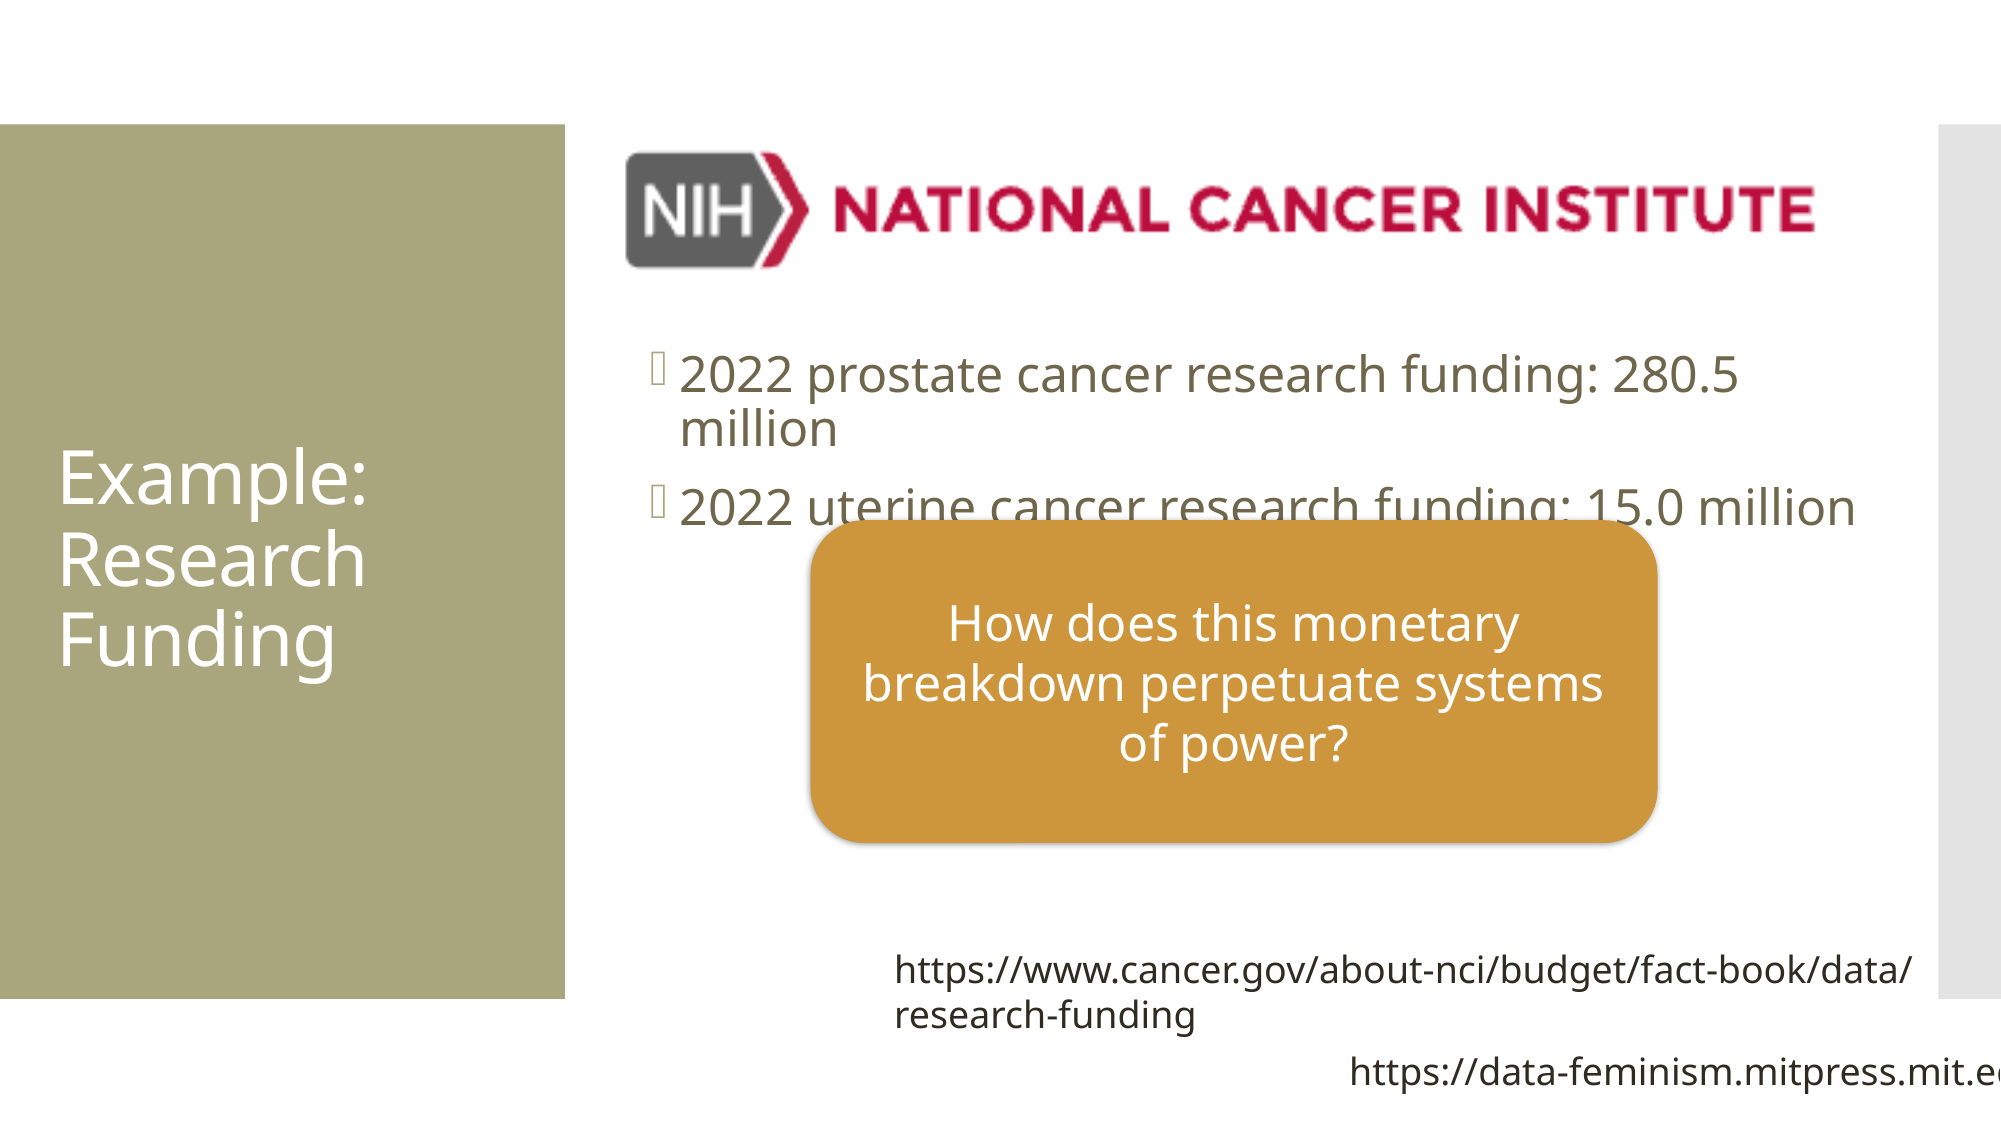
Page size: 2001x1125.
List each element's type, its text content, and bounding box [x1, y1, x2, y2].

title Example: Research Funding [41, 184, 525, 940]
text_box How does this monetary breakdown perpetuate systems of power? [810, 520, 1658, 844]
text_box https://www.cancer.gov/about-nci/budget/fact-book/data/research-funding [879, 939, 2000, 1044]
picture [581, 111, 1861, 319]
text_box https://data-feminism.mitpress.mit.edu/ [1334, 1044, 2000, 1100]
list 2022 prostate cancer research funding: 280.5 million 2022 uterine cancer research funding: 15.0 million [634, 342, 1885, 830]
